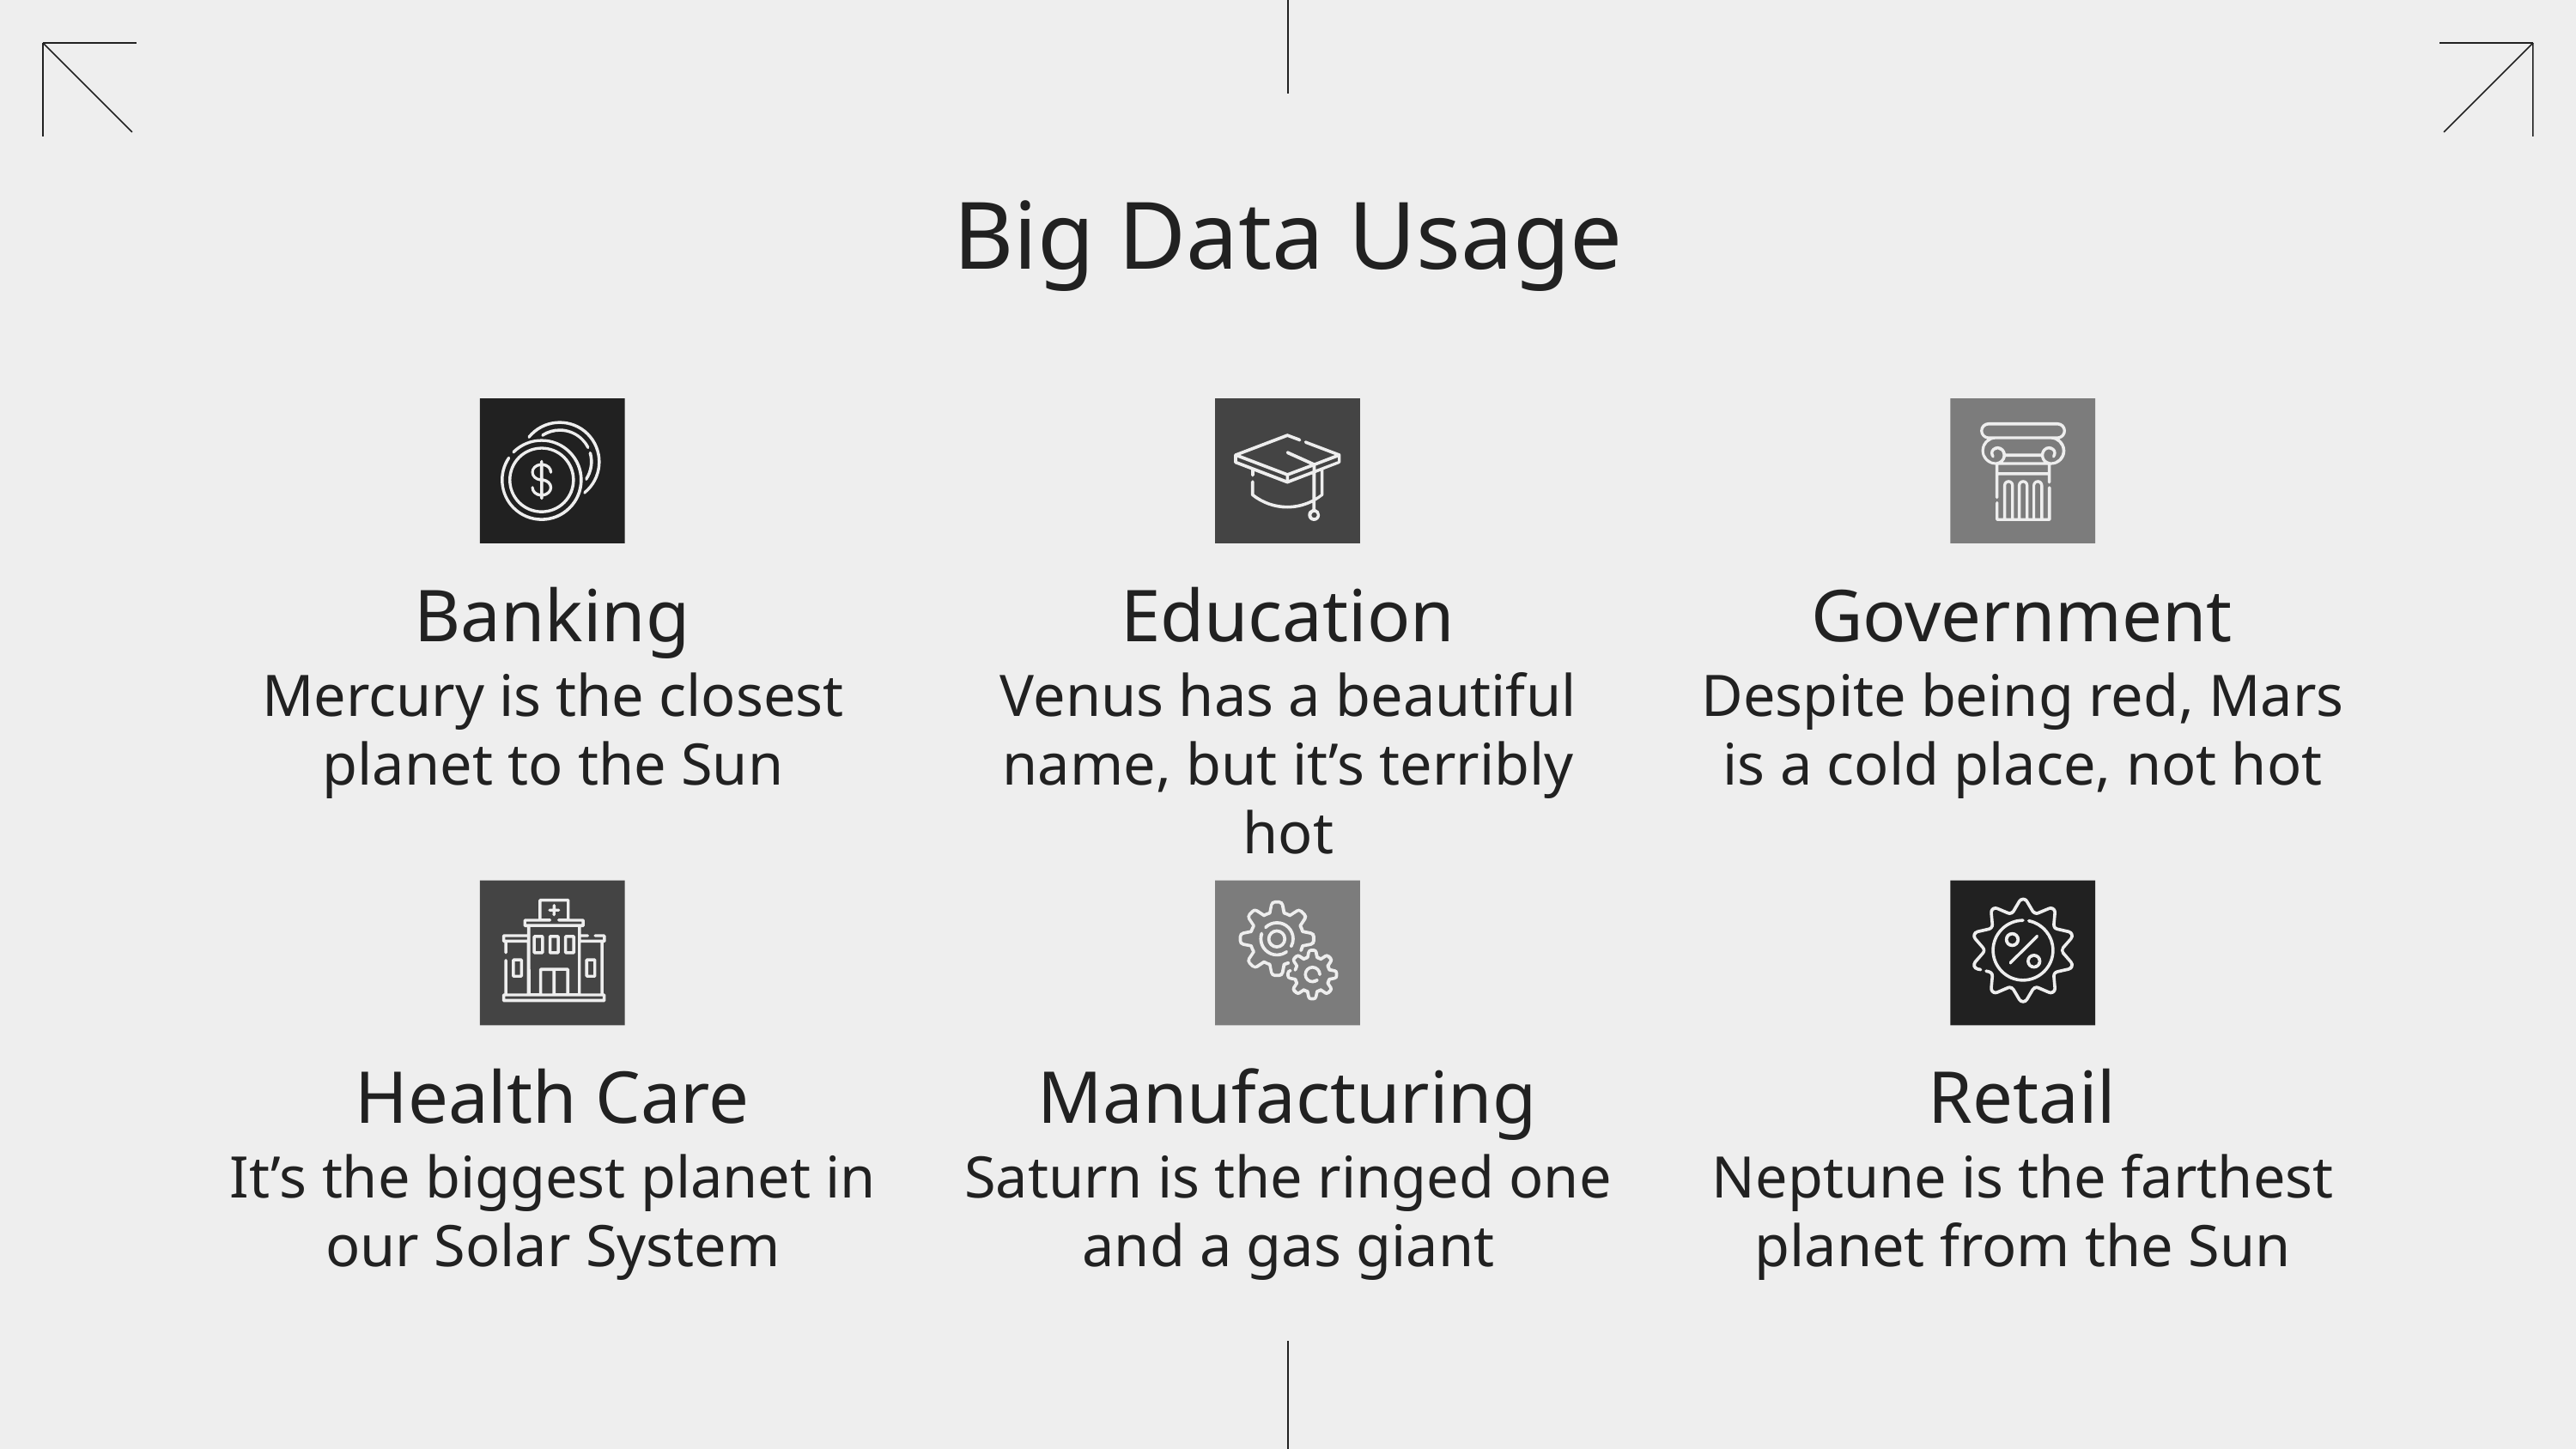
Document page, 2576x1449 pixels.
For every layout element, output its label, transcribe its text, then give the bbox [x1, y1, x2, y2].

text_box [1950, 398, 2096, 543]
subtitle Venus has a beautiful name, but it’s terribly hot [937, 634, 1640, 813]
subtitle Saturn is the ringed one and a gas giant [937, 1114, 1640, 1294]
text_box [1238, 900, 1339, 1001]
title Health Care [201, 1052, 904, 1164]
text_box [501, 898, 606, 1003]
text_box [1234, 433, 1341, 521]
title Banking [201, 571, 904, 682]
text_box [1971, 897, 2075, 1004]
title Government [1670, 571, 2374, 682]
text_box [1215, 398, 1360, 543]
subtitle Despite being red, Mars is a cold place, not hot [1671, 634, 2375, 813]
title Big Data Usage [200, 150, 2375, 312]
title Retail [1670, 1052, 2374, 1164]
text_box [479, 398, 625, 543]
subtitle It’s the biggest planet in our Solar System [202, 1114, 905, 1294]
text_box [1979, 421, 2067, 522]
title Education [936, 571, 1639, 682]
subtitle Mercury is the closest planet to the Sun [202, 634, 905, 813]
title Manufacturing [936, 1052, 1639, 1164]
subtitle Neptune is the farthest planet from the Sun [1671, 1114, 2375, 1294]
text_box [479, 880, 625, 1026]
text_box [1950, 880, 2096, 1026]
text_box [499, 421, 605, 522]
text_box [1215, 880, 1360, 1026]
